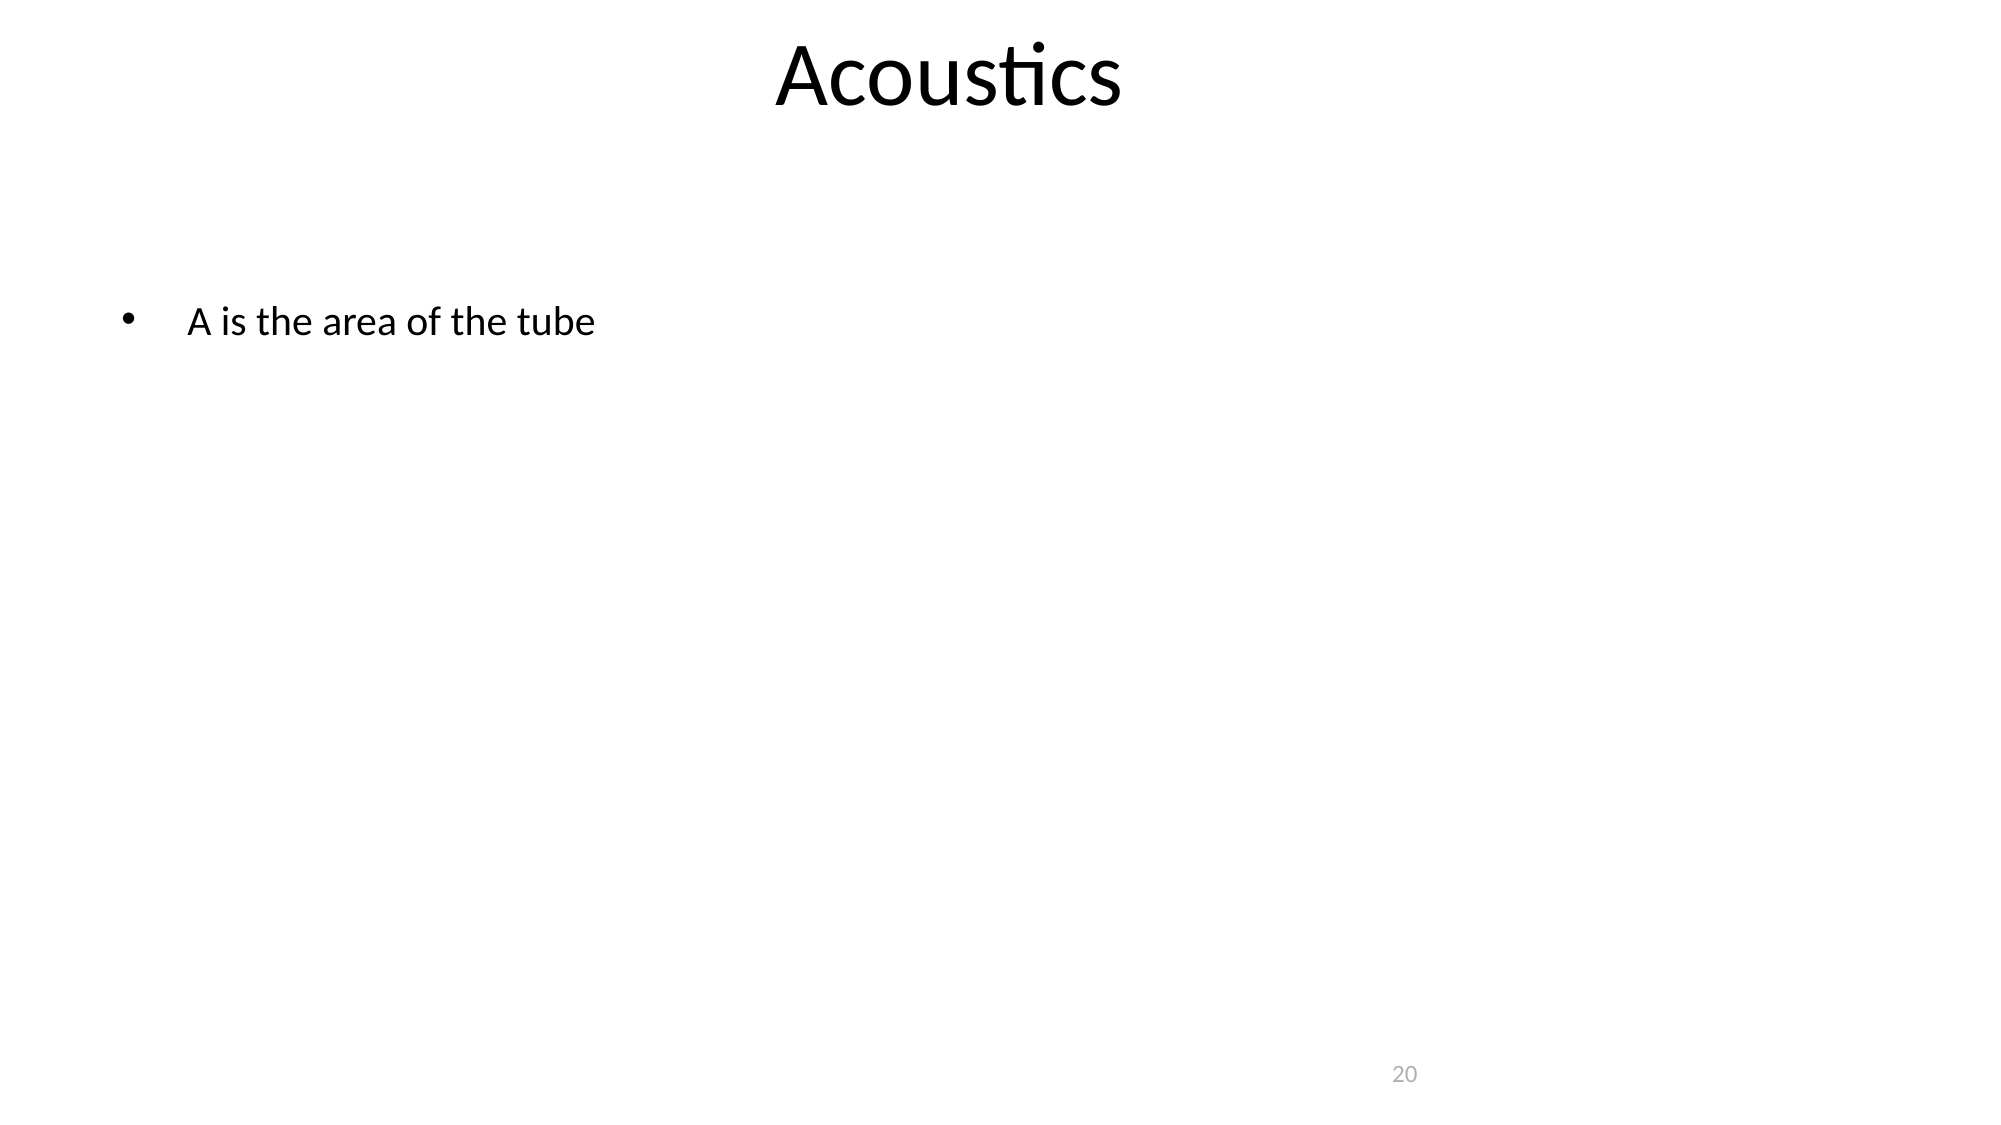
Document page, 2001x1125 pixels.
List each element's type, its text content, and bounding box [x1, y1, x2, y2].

slide_number 20 [1074, 738, 1425, 1125]
text_box Acoustics [33, 13, 1867, 124]
